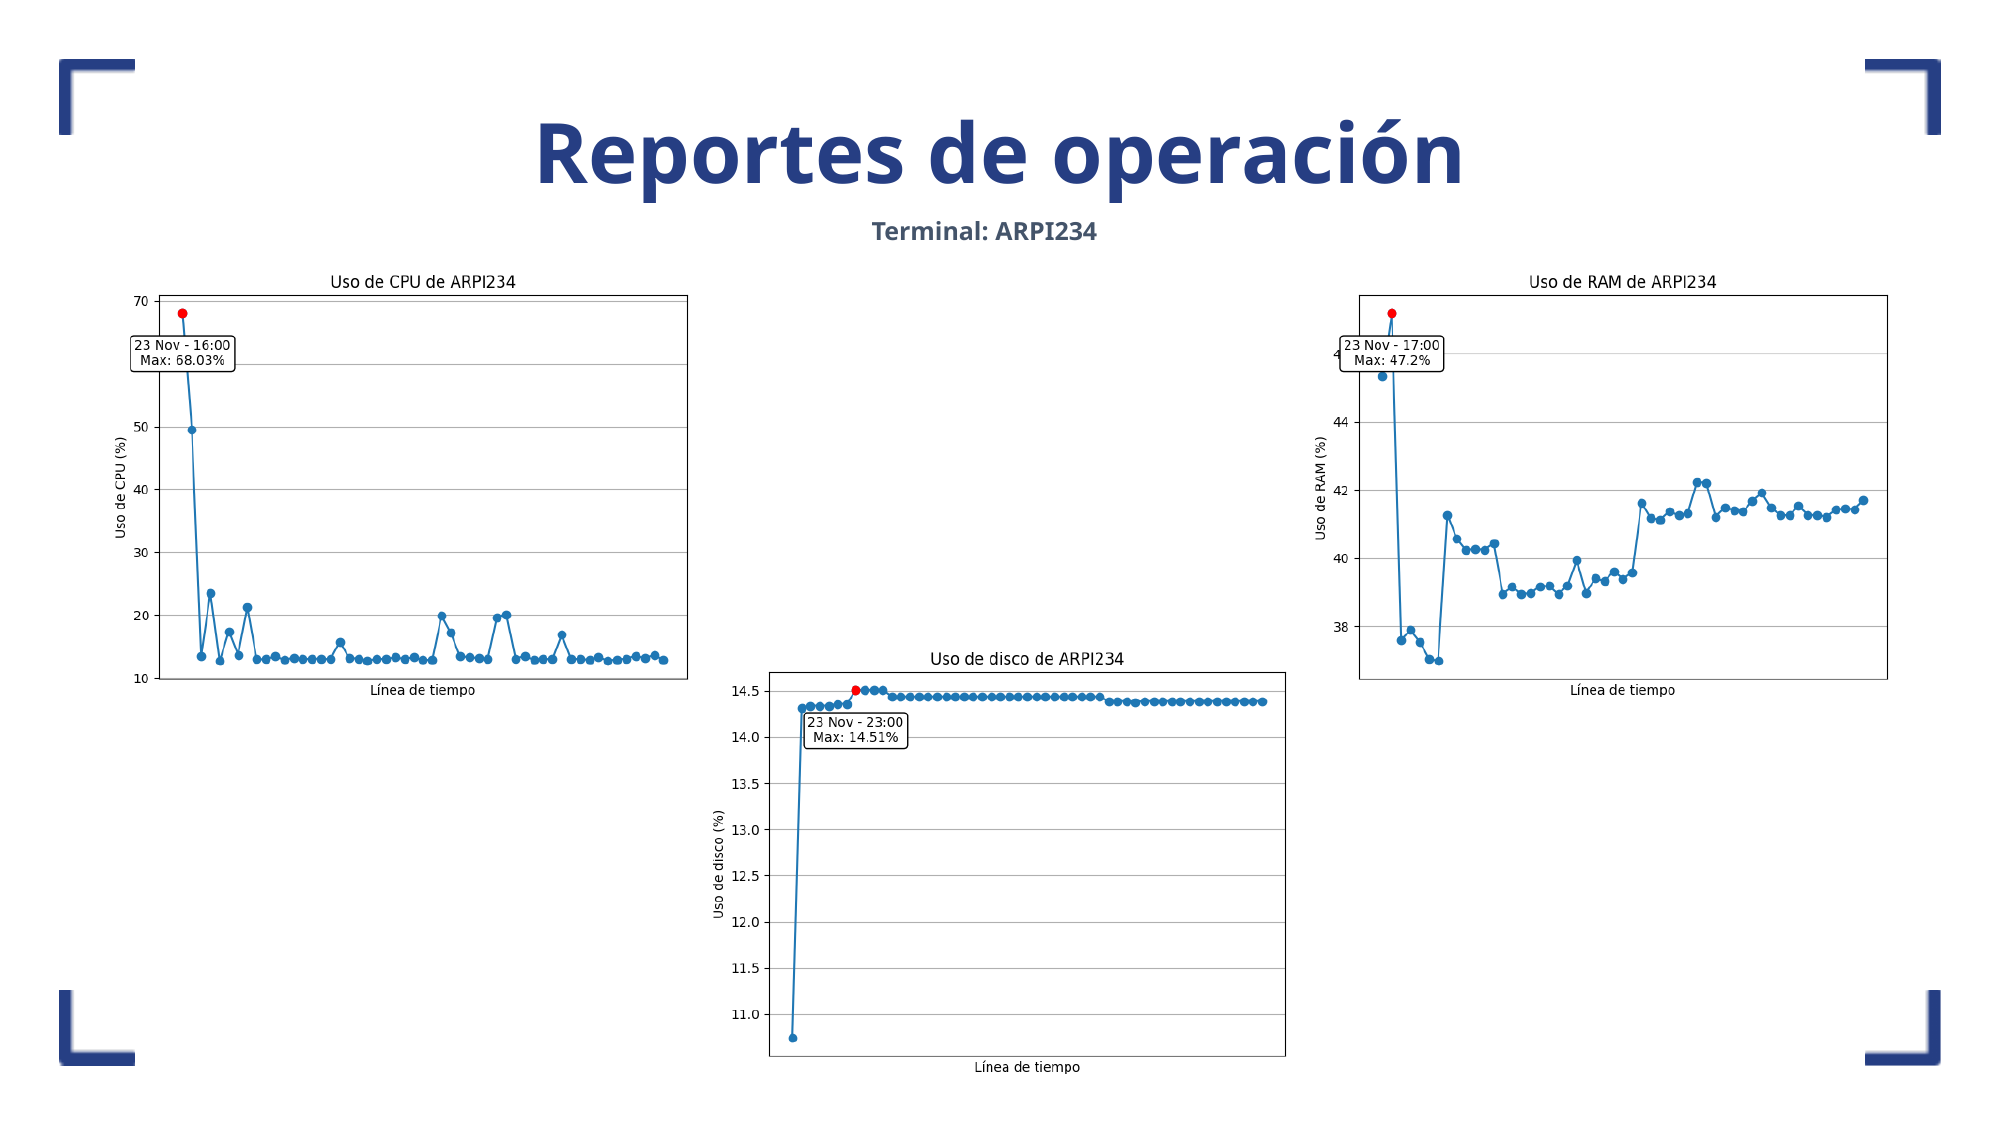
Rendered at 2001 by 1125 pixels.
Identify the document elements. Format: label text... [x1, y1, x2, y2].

picture [1300, 260, 1901, 711]
text_box Reportes de operación [439, 55, 1561, 201]
picture [100, 260, 1299, 1088]
text_box Terminal: ARPI234 [424, 163, 1545, 254]
